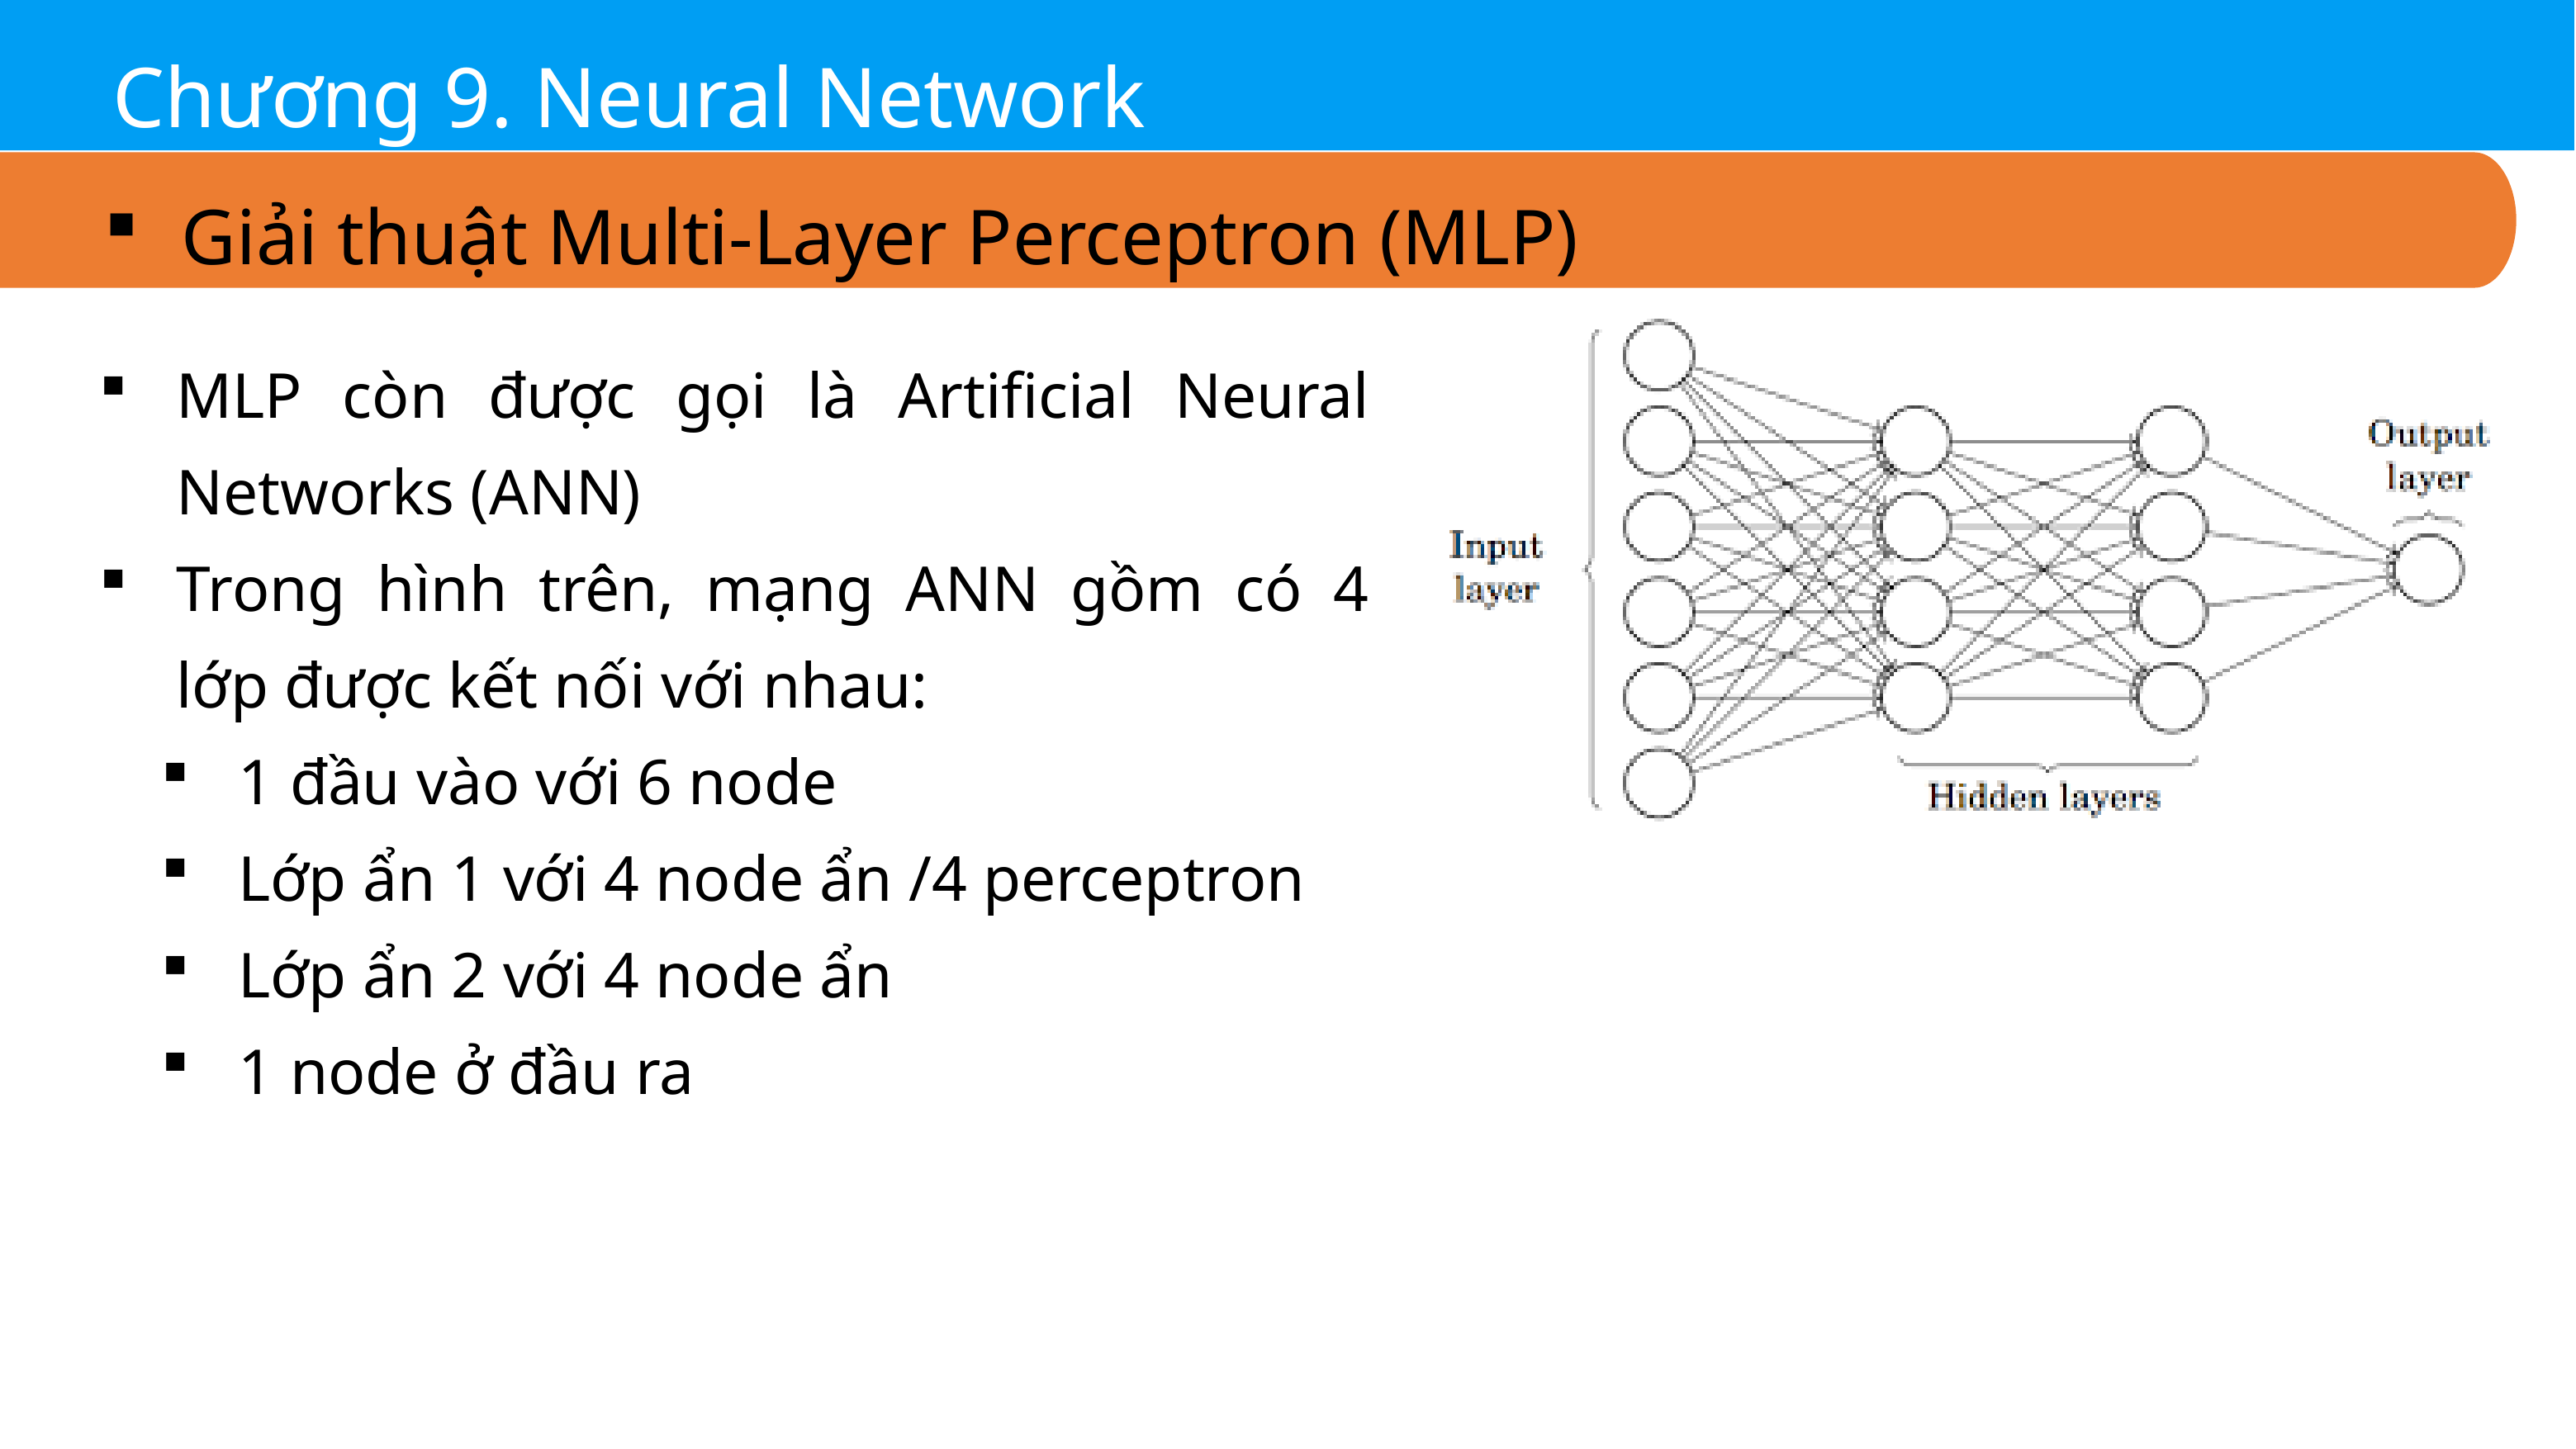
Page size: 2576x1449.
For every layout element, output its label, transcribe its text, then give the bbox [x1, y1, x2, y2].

text_box MLP còn được gọi là Artificial Neural Networks (ANN) Trong hình trên, mạng ANN gồm có 4 lớp được kết nối với nhau: 1 đầu vào với 6 node Lớp ẩn 1 với 4 node ẩn /4 perceptron Lớp ẩn 2 với 4 node ẩn 1 node ở đầu ra [97, 332, 1371, 1107]
text_box Chương 9. Neural Network [111, 43, 2434, 144]
text_box [0, 150, 2518, 290]
picture [1422, 295, 2521, 846]
text_box Giải thuật Multi-Layer Perceptron (MLP) [102, 159, 2434, 280]
text_box [0, 0, 2574, 151]
